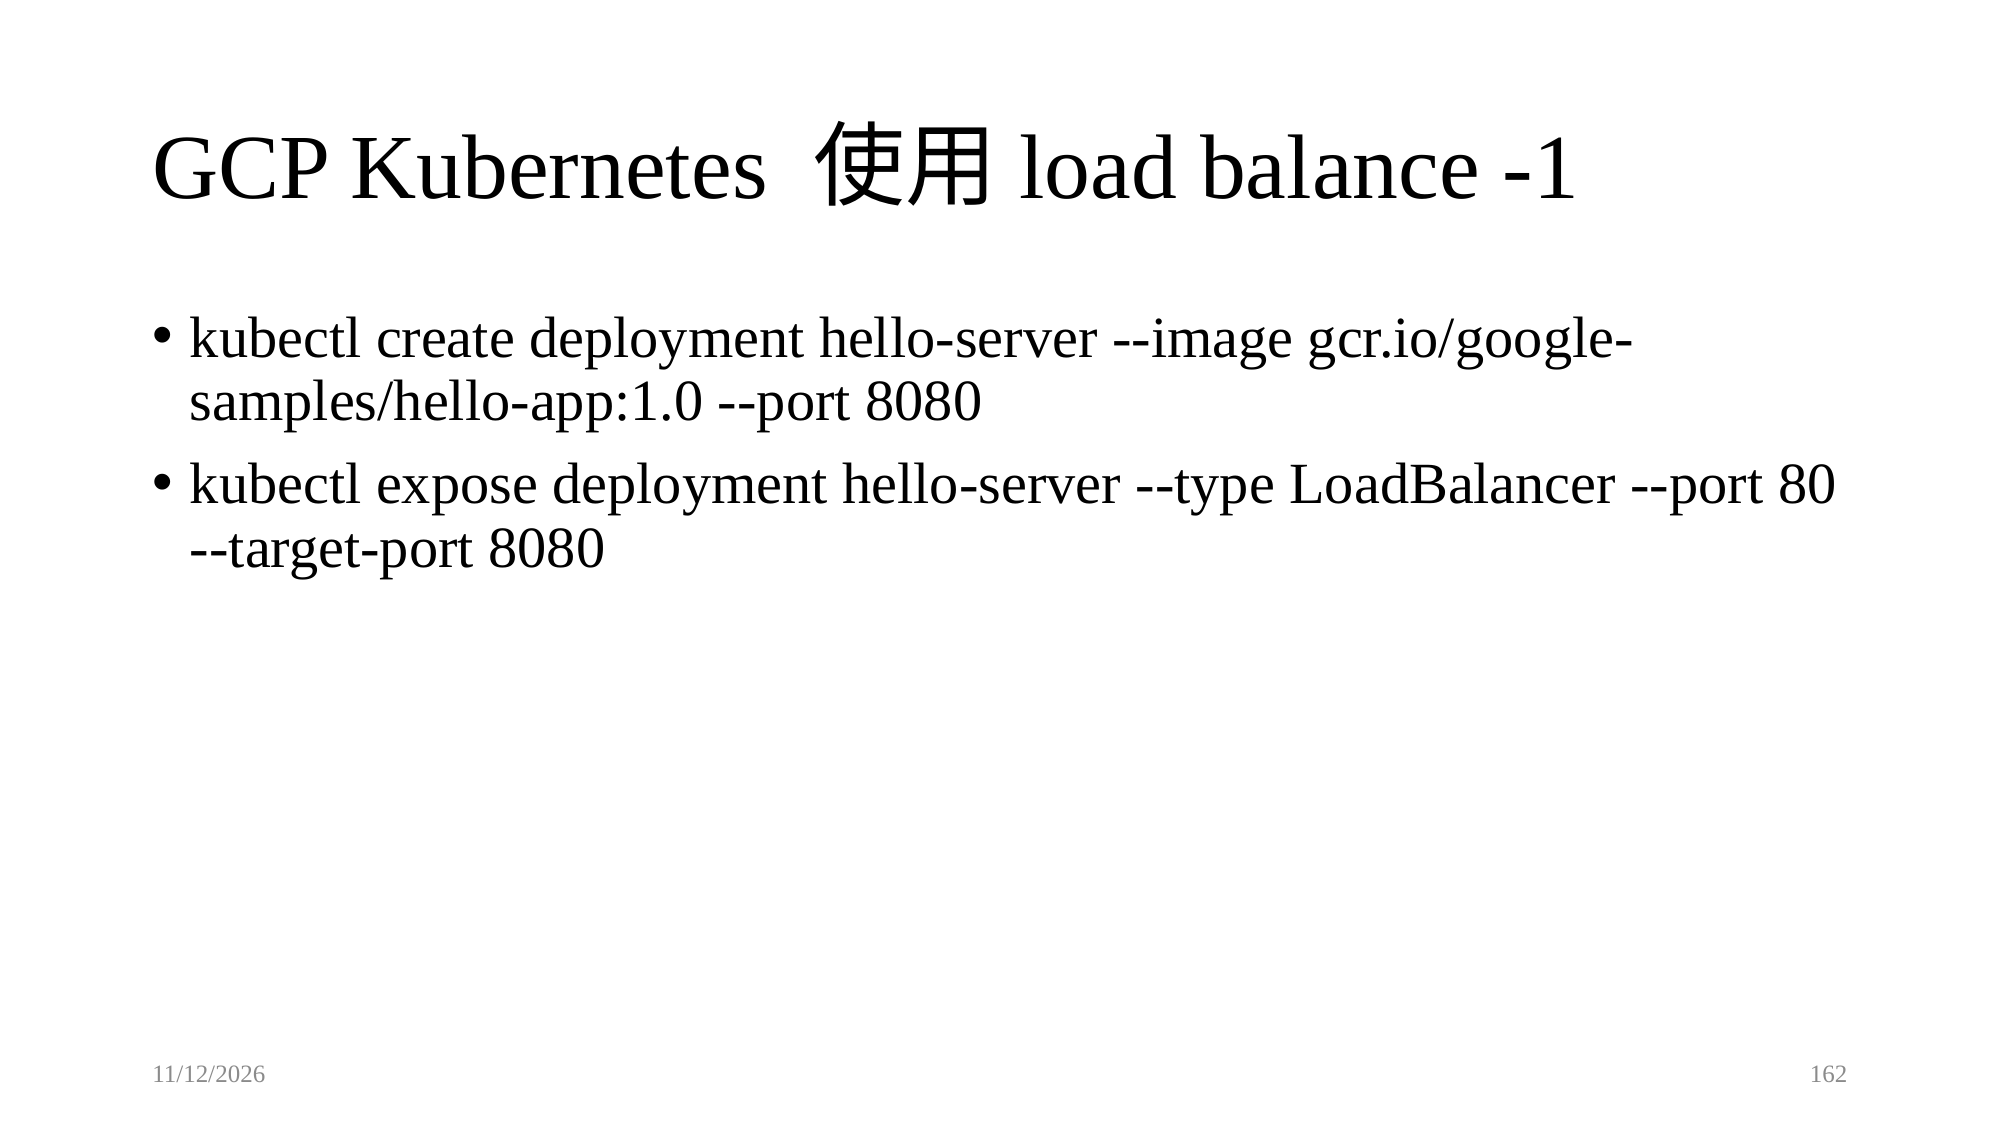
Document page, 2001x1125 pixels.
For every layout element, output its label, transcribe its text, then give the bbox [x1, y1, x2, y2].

title GCP Kubernetes 使用load balance -1 [137, 59, 1863, 278]
slide_number 162 [1412, 1042, 1863, 1103]
list kubectl create deployment hello-server --image gcr.io/google-samples/hello-app:1.0 --port 8080 kubectl expose deployment hello-server --type LoadBalancer --port 80 --target-port 8080 [137, 299, 1863, 1014]
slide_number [137, 1042, 588, 1103]
